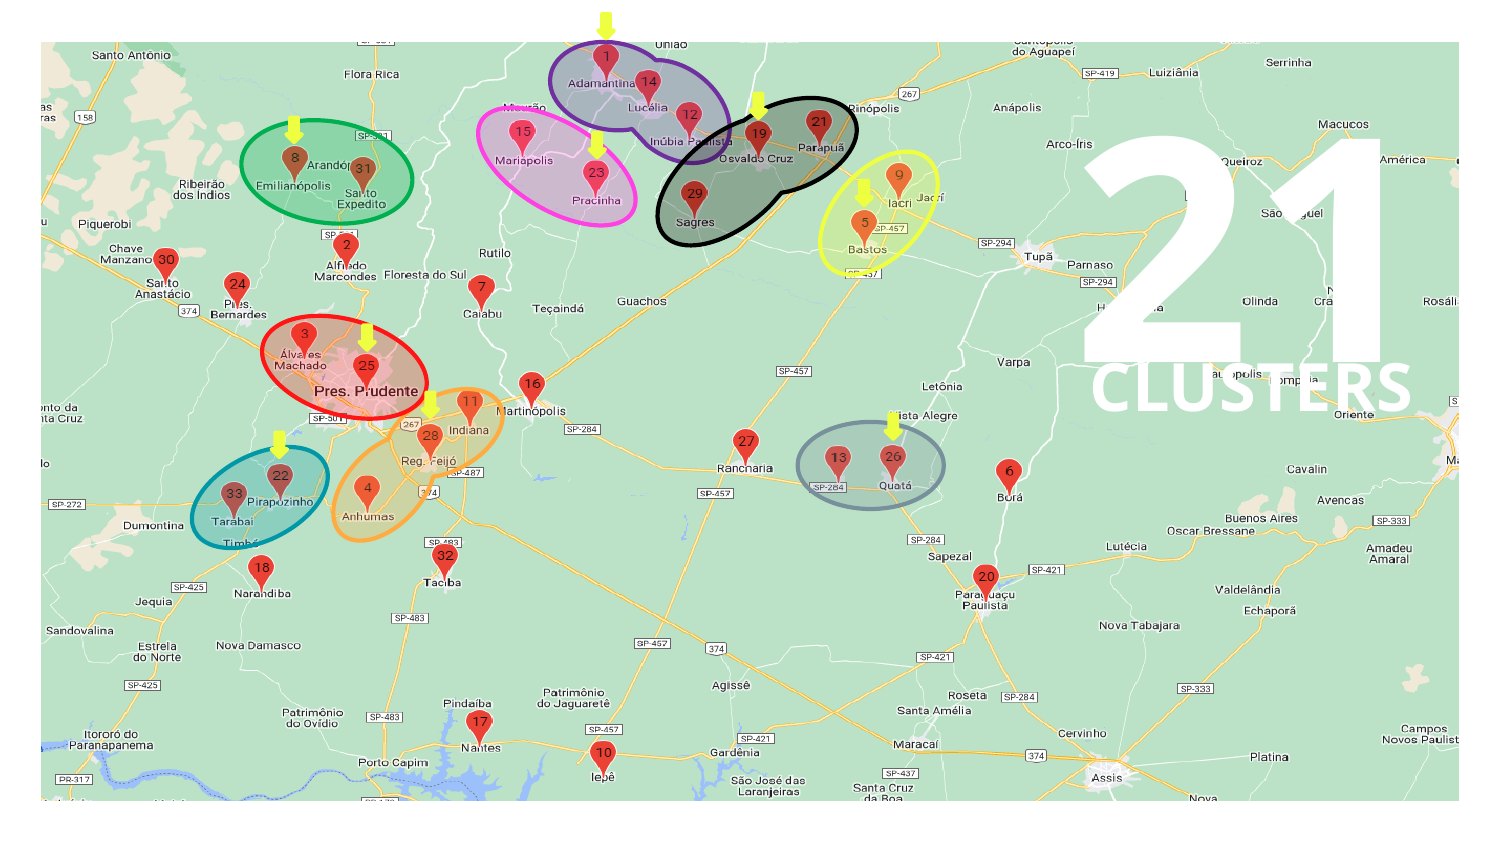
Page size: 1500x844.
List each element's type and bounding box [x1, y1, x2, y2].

text_box [596, 11, 616, 41]
picture [40, 42, 1460, 802]
